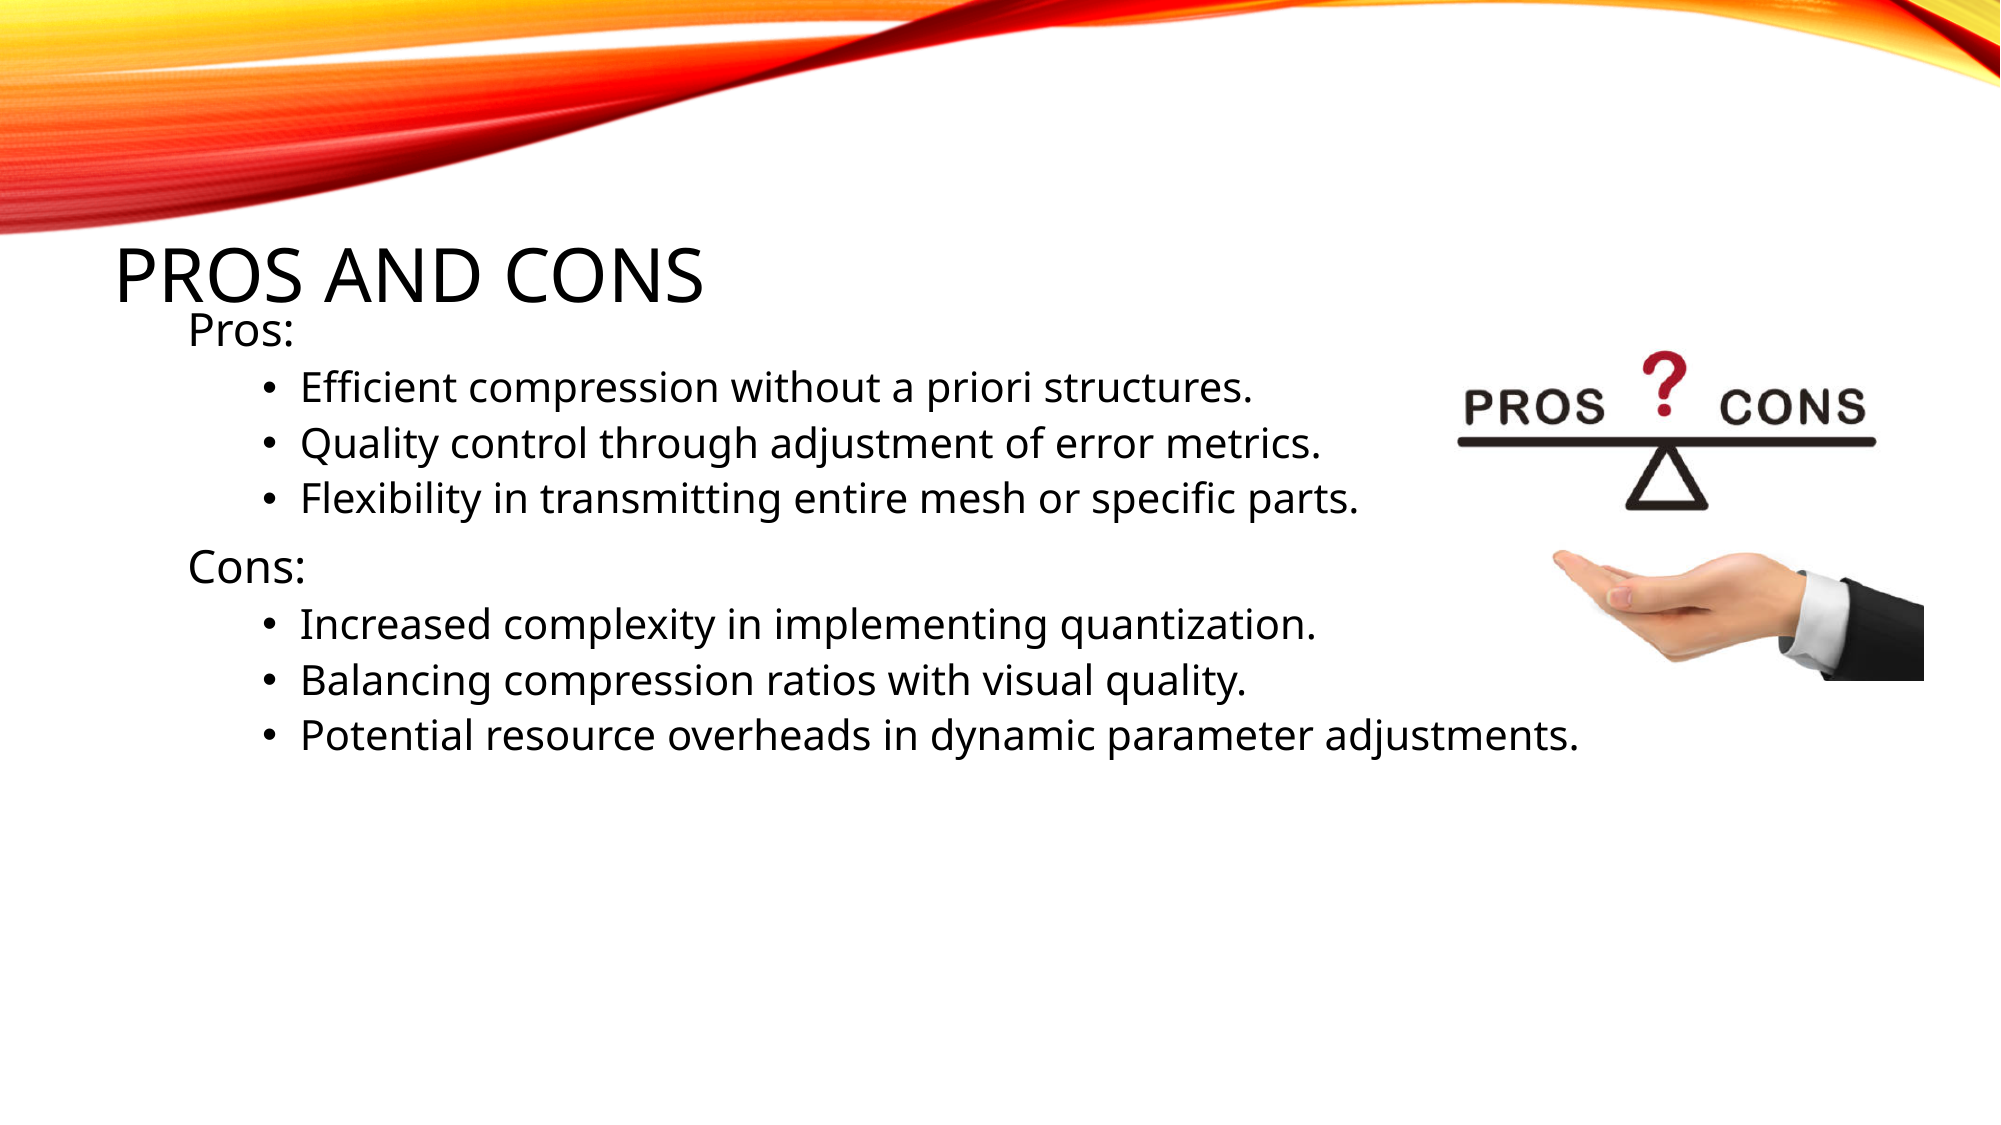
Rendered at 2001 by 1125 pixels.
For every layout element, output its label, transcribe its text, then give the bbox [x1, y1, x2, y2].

list Pros: Efficient compression without a priori structures. Quality control through adjustment of error metrics. Flexibility in transmitting entire mesh or specific parts. Cons: Increased complexity in implementing quantization. Balancing compression ratios with visual quality. Potential resource overheads in dynamic parameter adjustments. [172, 299, 1782, 1026]
title Pros and Cons [98, 186, 839, 349]
picture [1397, 299, 1924, 682]
picture [0, 0, 2000, 237]
